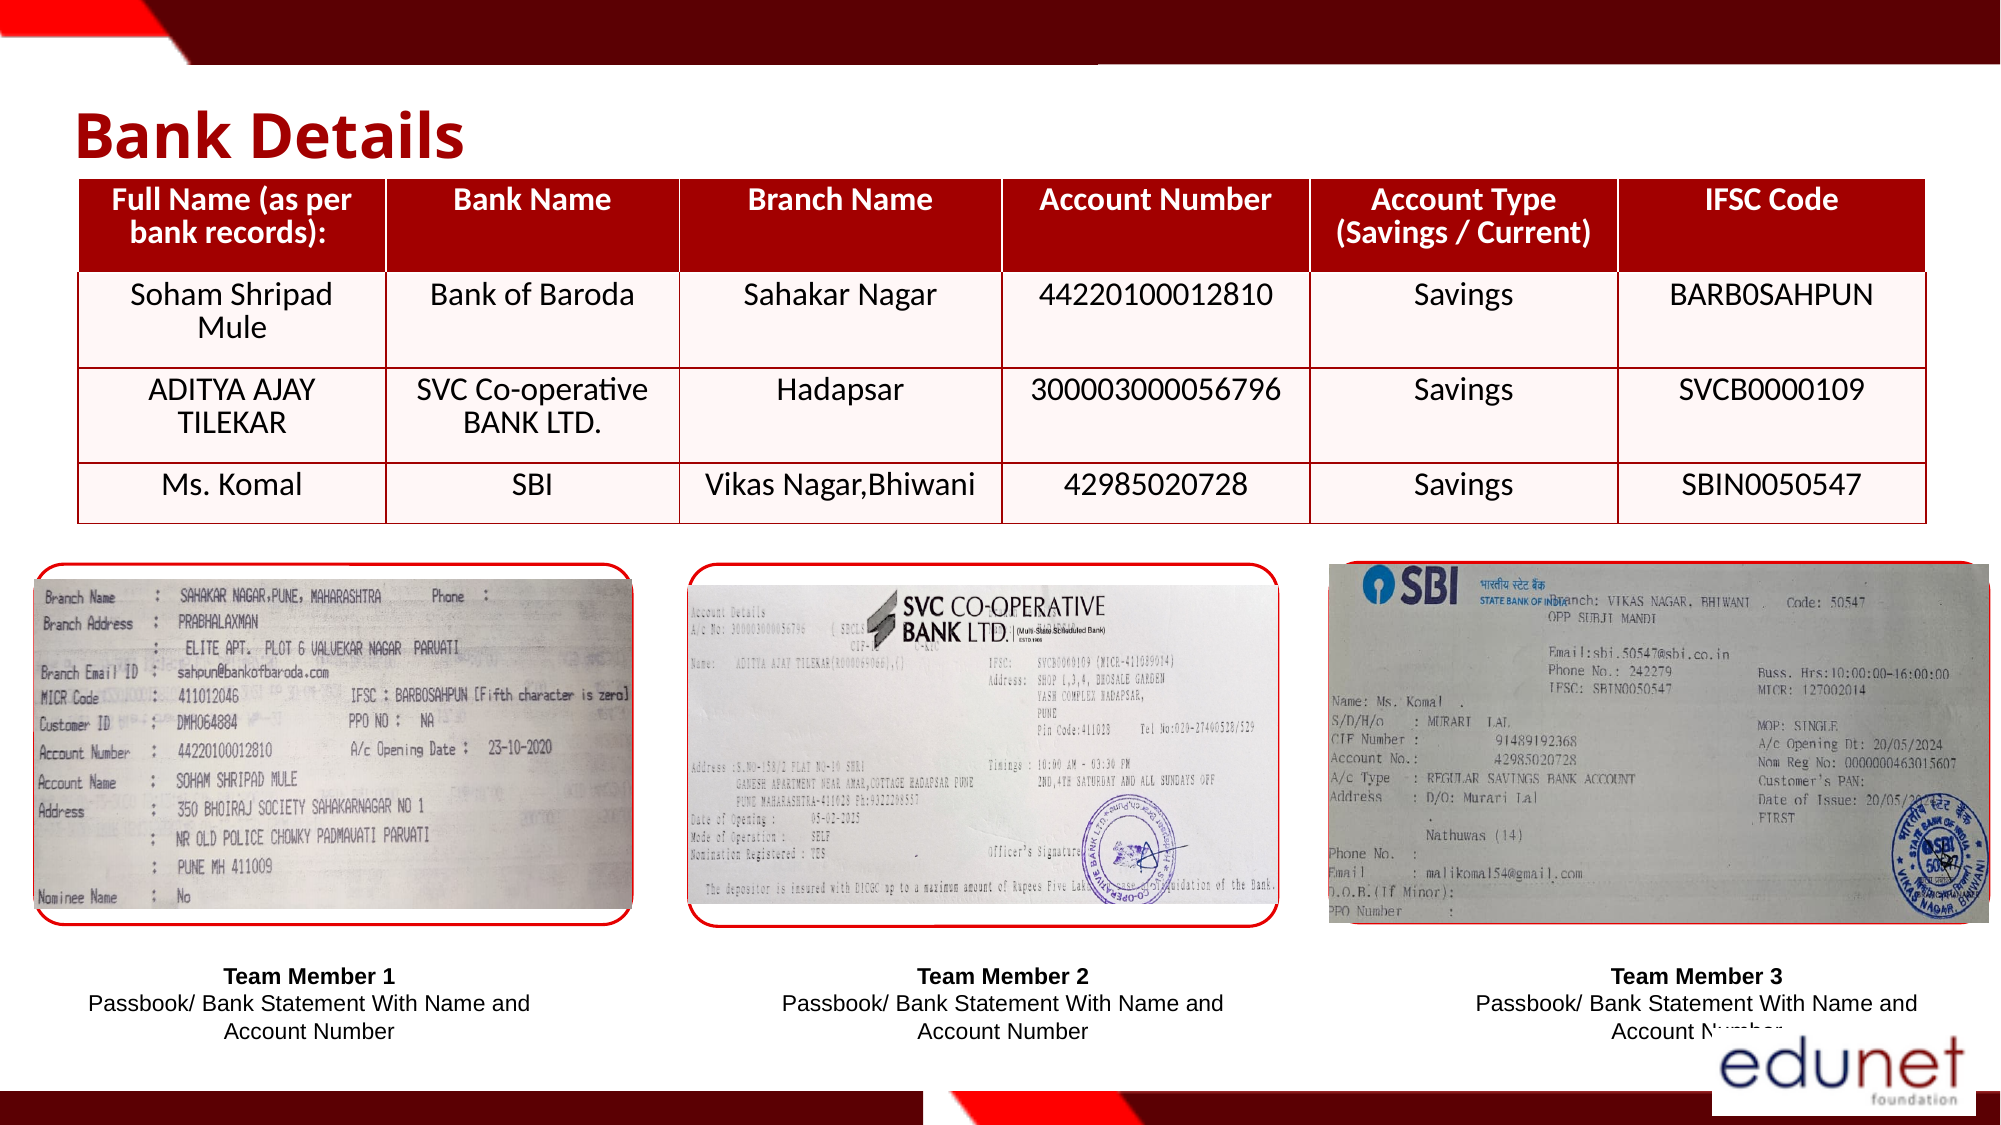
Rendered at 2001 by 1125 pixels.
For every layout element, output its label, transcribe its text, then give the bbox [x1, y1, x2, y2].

table_cell 42985020728 [1003, 464, 1309, 523]
picture [34, 579, 633, 910]
table_cell Sahakar Nagar [680, 274, 1001, 367]
table_header Account Type (Savings / Current) [1311, 179, 1617, 272]
table_cell BARB0SAHPUN [1619, 274, 1925, 367]
table_cell Savings [1311, 369, 1617, 462]
table_cell 44220100012810 [1003, 274, 1309, 367]
text_box Bank Details [73, 95, 1388, 171]
picture [688, 584, 1279, 904]
table_cell SBIN0050547 [1619, 464, 1925, 523]
table_header Branch Name [680, 179, 1001, 272]
picture [924, 1027, 2001, 1125]
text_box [34, 561, 1990, 1053]
table_cell Bank of Baroda [387, 274, 679, 367]
table_cell Hadapsar [680, 369, 1001, 462]
table_cell Savings [1311, 274, 1617, 367]
table_cell SBI [387, 464, 679, 523]
table_cell SVC Co-operative BANK LTD. [387, 369, 679, 462]
picture [0, 0, 1091, 65]
table_cell SVCB0000109 [1619, 369, 1925, 462]
picture [1329, 563, 1990, 924]
table_cell Vikas Nagar,Bhiwani [680, 464, 1001, 523]
table_cell Savings [1311, 464, 1617, 523]
table_cell ADITYA AJAY TILEKAR [79, 369, 385, 462]
table_cell Soham Shripad Mule [79, 274, 385, 367]
table_cell 300003000056796 [1003, 369, 1309, 462]
table_header Full Name (as per bank records): [79, 179, 385, 272]
table_cell Ms. Komal [79, 464, 385, 523]
table_header Bank Name [387, 179, 679, 272]
table_header Account Number [1003, 179, 1309, 272]
table_header IFSC Code [1619, 179, 1925, 272]
